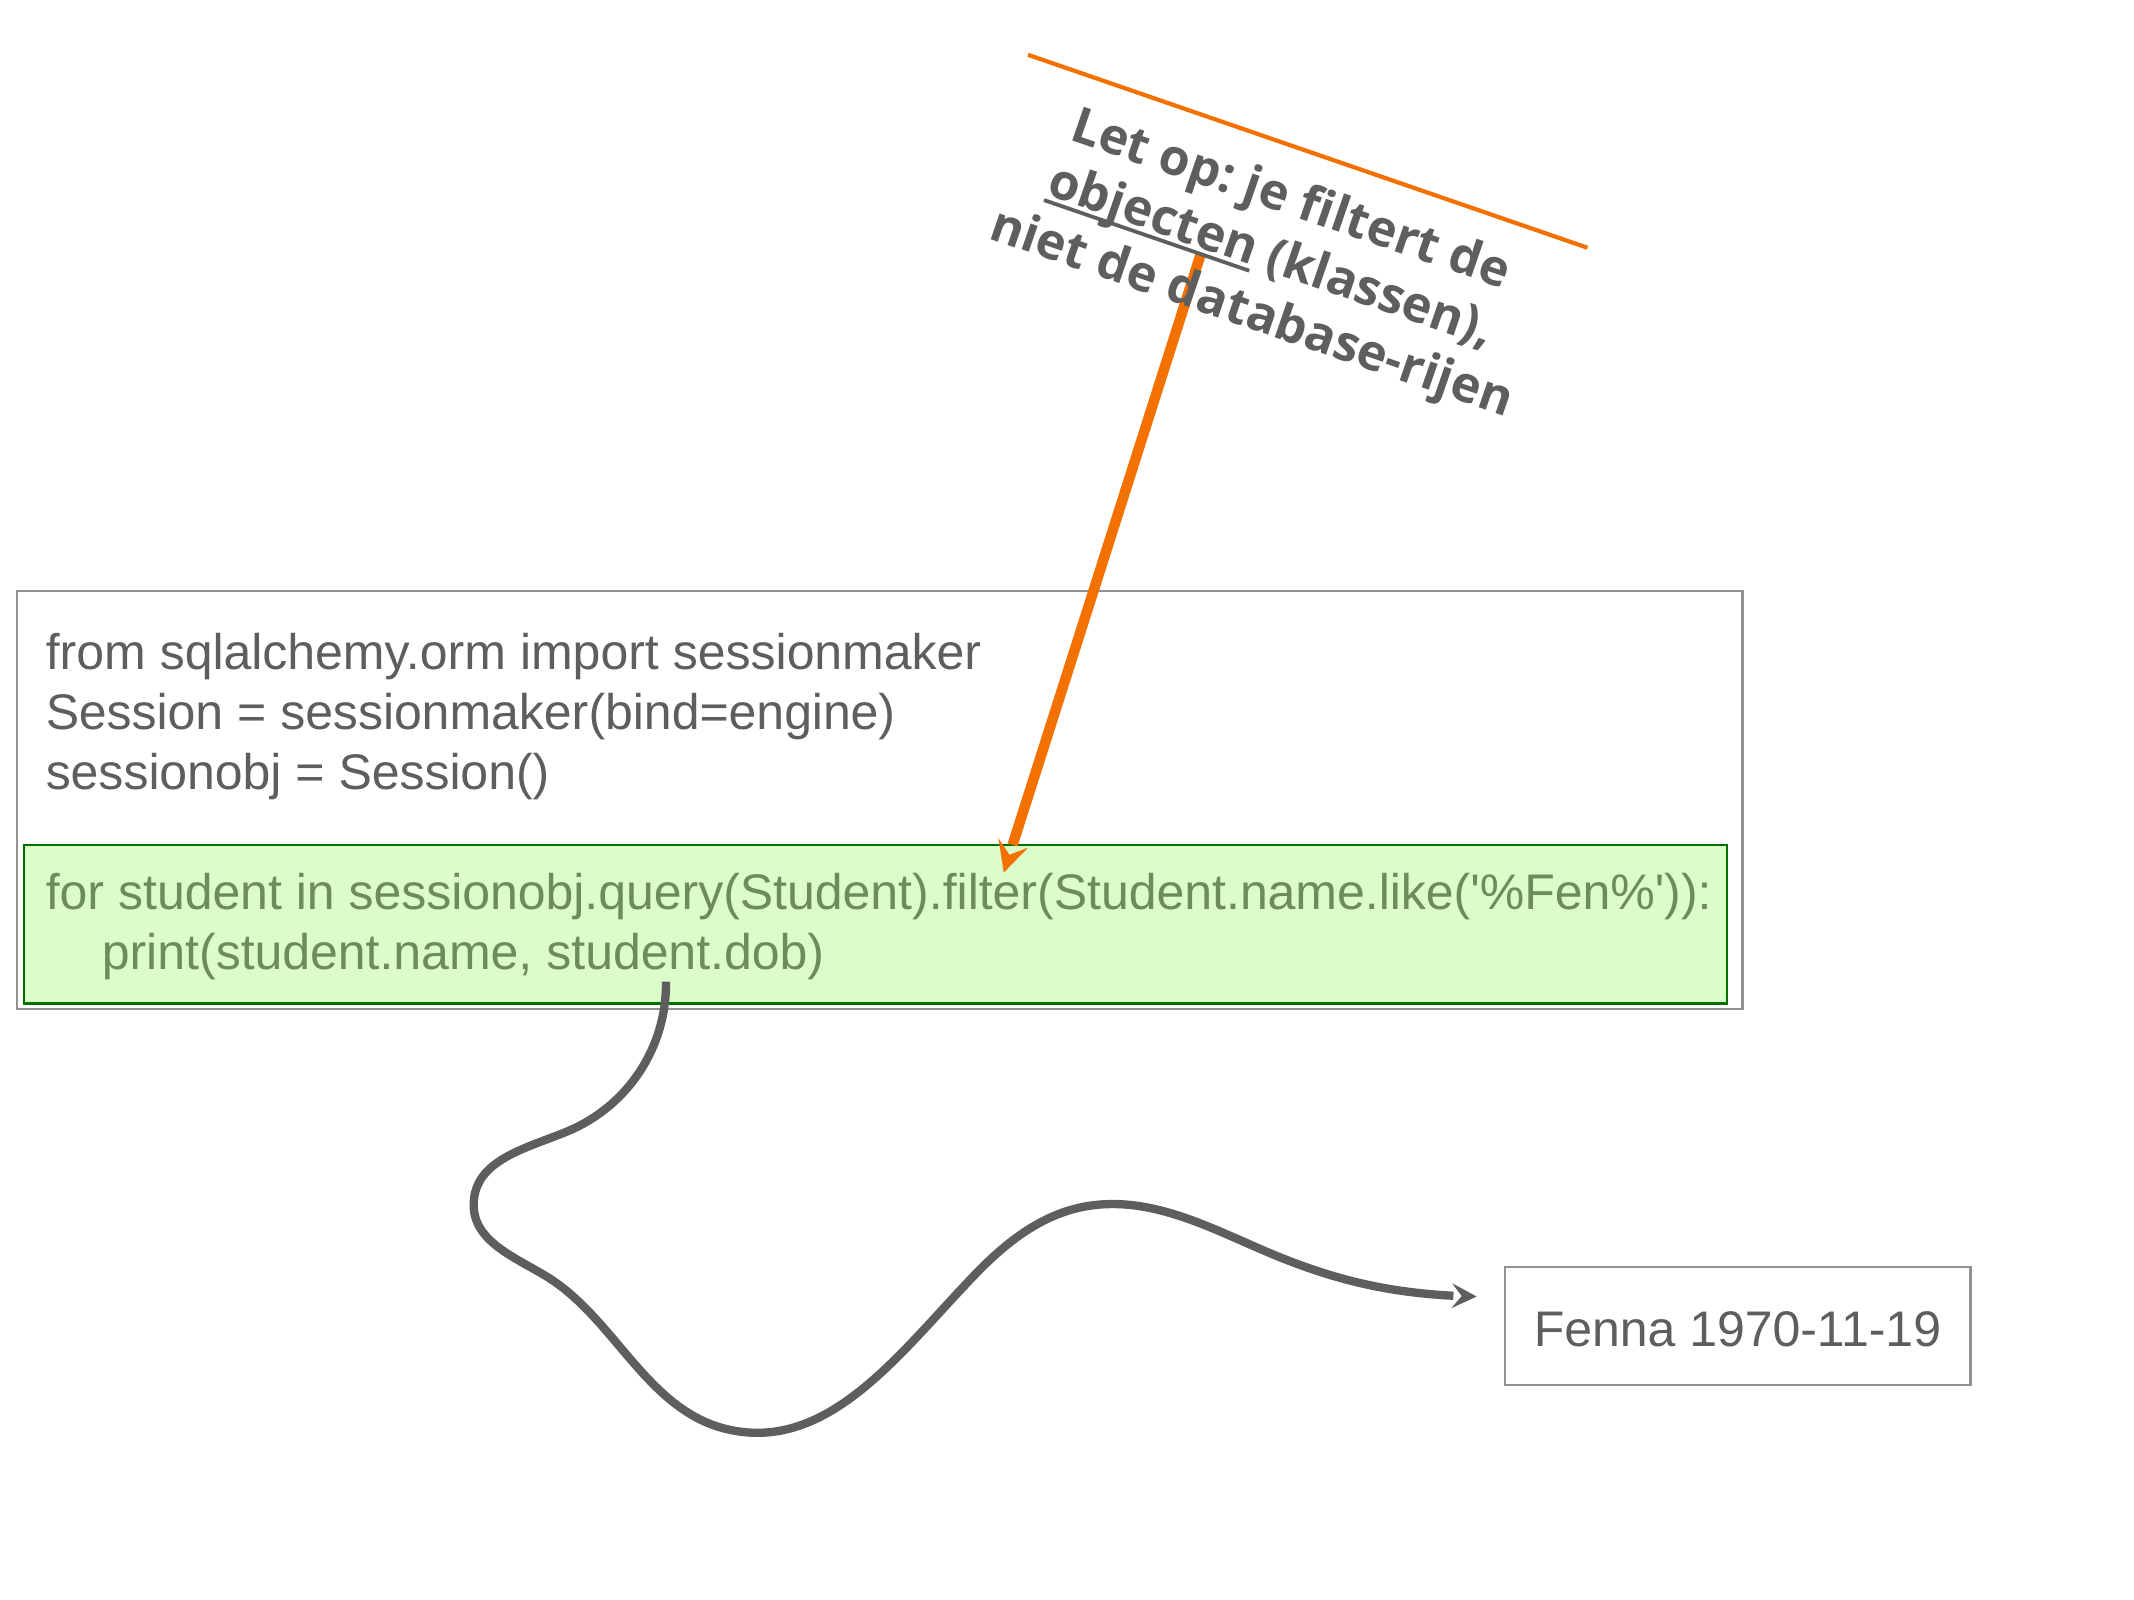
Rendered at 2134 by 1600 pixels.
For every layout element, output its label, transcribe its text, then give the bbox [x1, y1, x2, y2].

text_box from sqlalchemy.orm import sessionmaker Session = sessionmaker(bind=engine) sessionobj = Session() for student in sessionobj.query(Student).filter(Student.name.like('%Fen%')): print(student.name, student.dob) [727, 590, 1743, 1010]
text_box [24, 844, 1728, 1004]
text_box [983, 155, 1544, 873]
text_box [473, 981, 1477, 1433]
text_box Fenna 1970-11-19 [1504, 1266, 1971, 1386]
text_box from sqlalchemy.orm import sessionmaker Session = sessionmaker(bind=engine) sessionobj = Session() for student in sessionobj.query(Student).filter(Student.name.like('%Fen%')): print(student.name, student.dob) [16, 590, 983, 1010]
